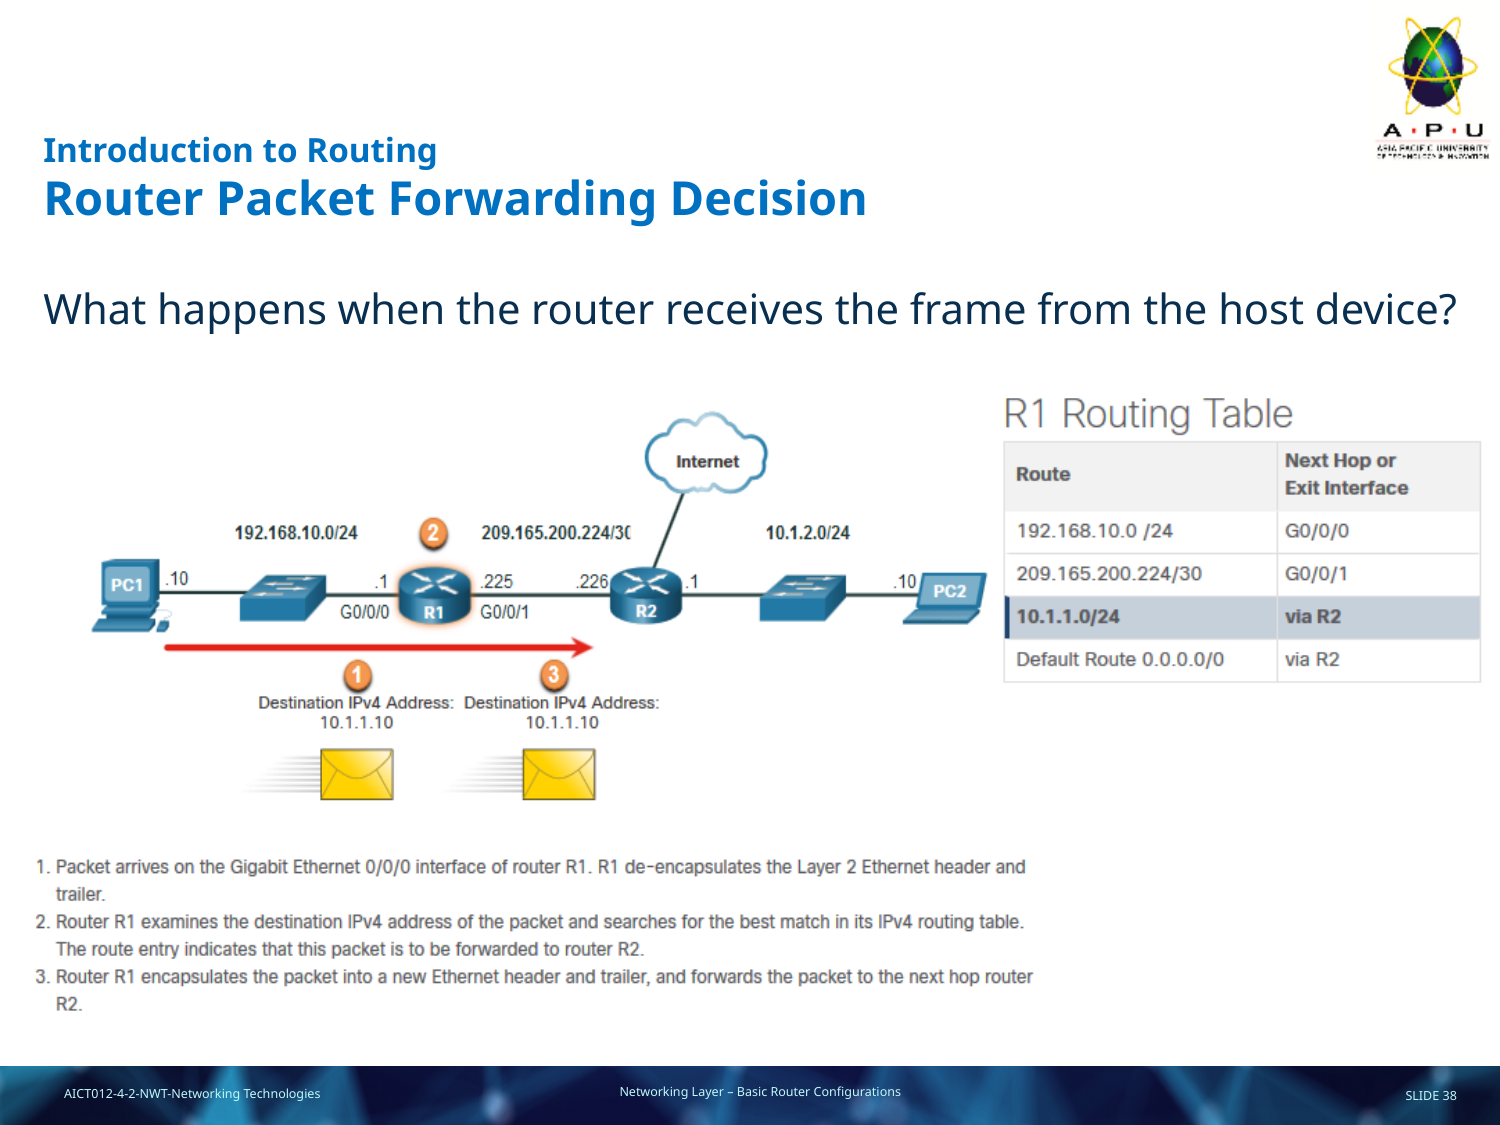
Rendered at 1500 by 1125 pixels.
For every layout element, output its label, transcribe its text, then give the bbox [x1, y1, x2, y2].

list What happens when the router receives the frame from the host device? [28, 275, 1474, 364]
picture [0, 1066, 1500, 1125]
picture [1367, 0, 1500, 178]
picture [28, 393, 1486, 1018]
title Introduction to Routing Router Packet Forwarding Decision [28, 108, 1365, 246]
